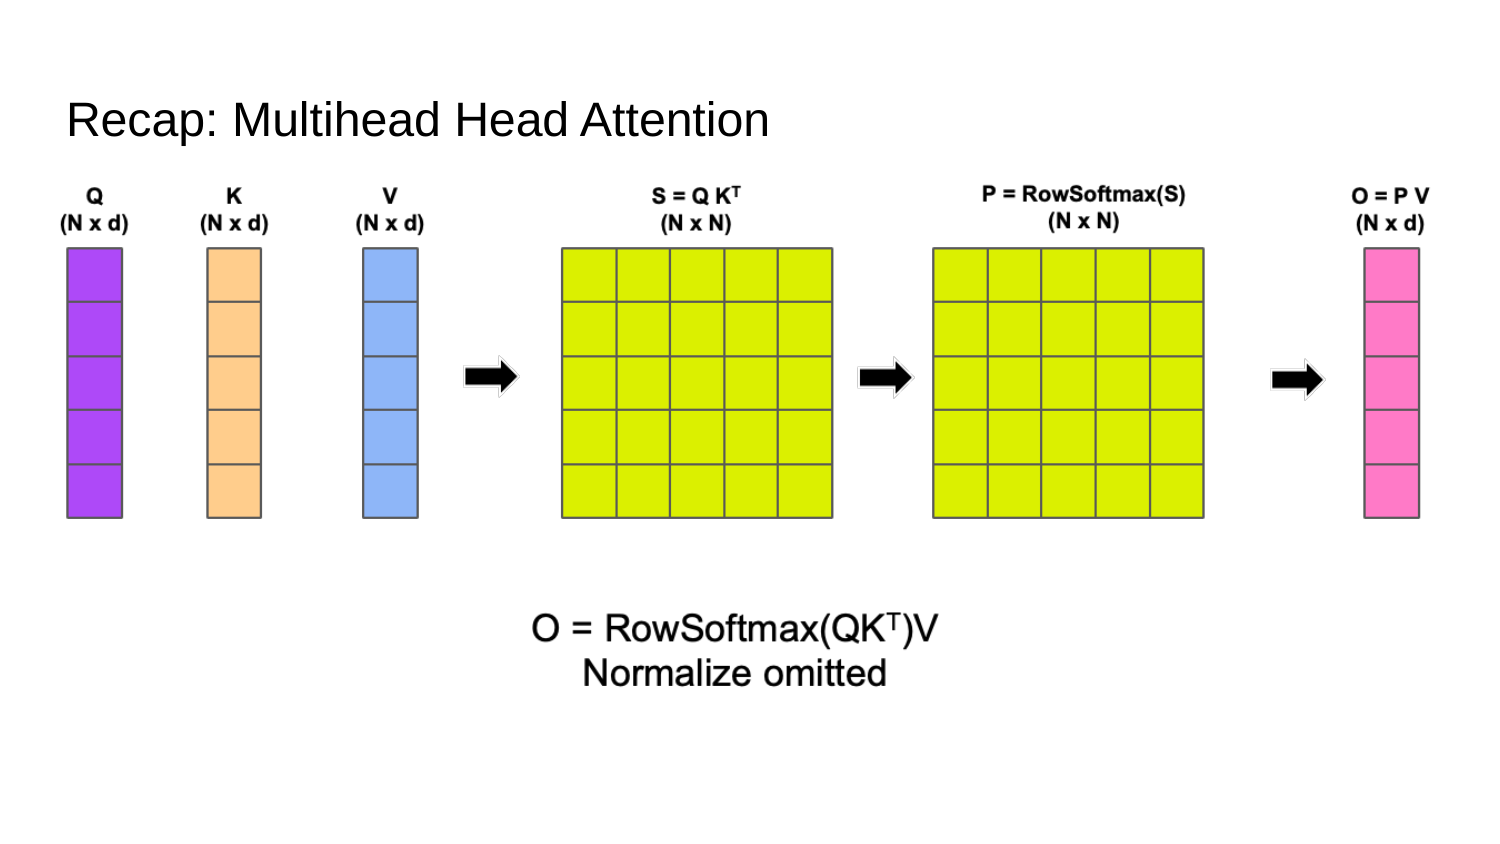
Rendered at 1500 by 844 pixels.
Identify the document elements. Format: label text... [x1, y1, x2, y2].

picture [31, 166, 1469, 794]
title Recap: Multihead Head Attention [51, 72, 1449, 165]
